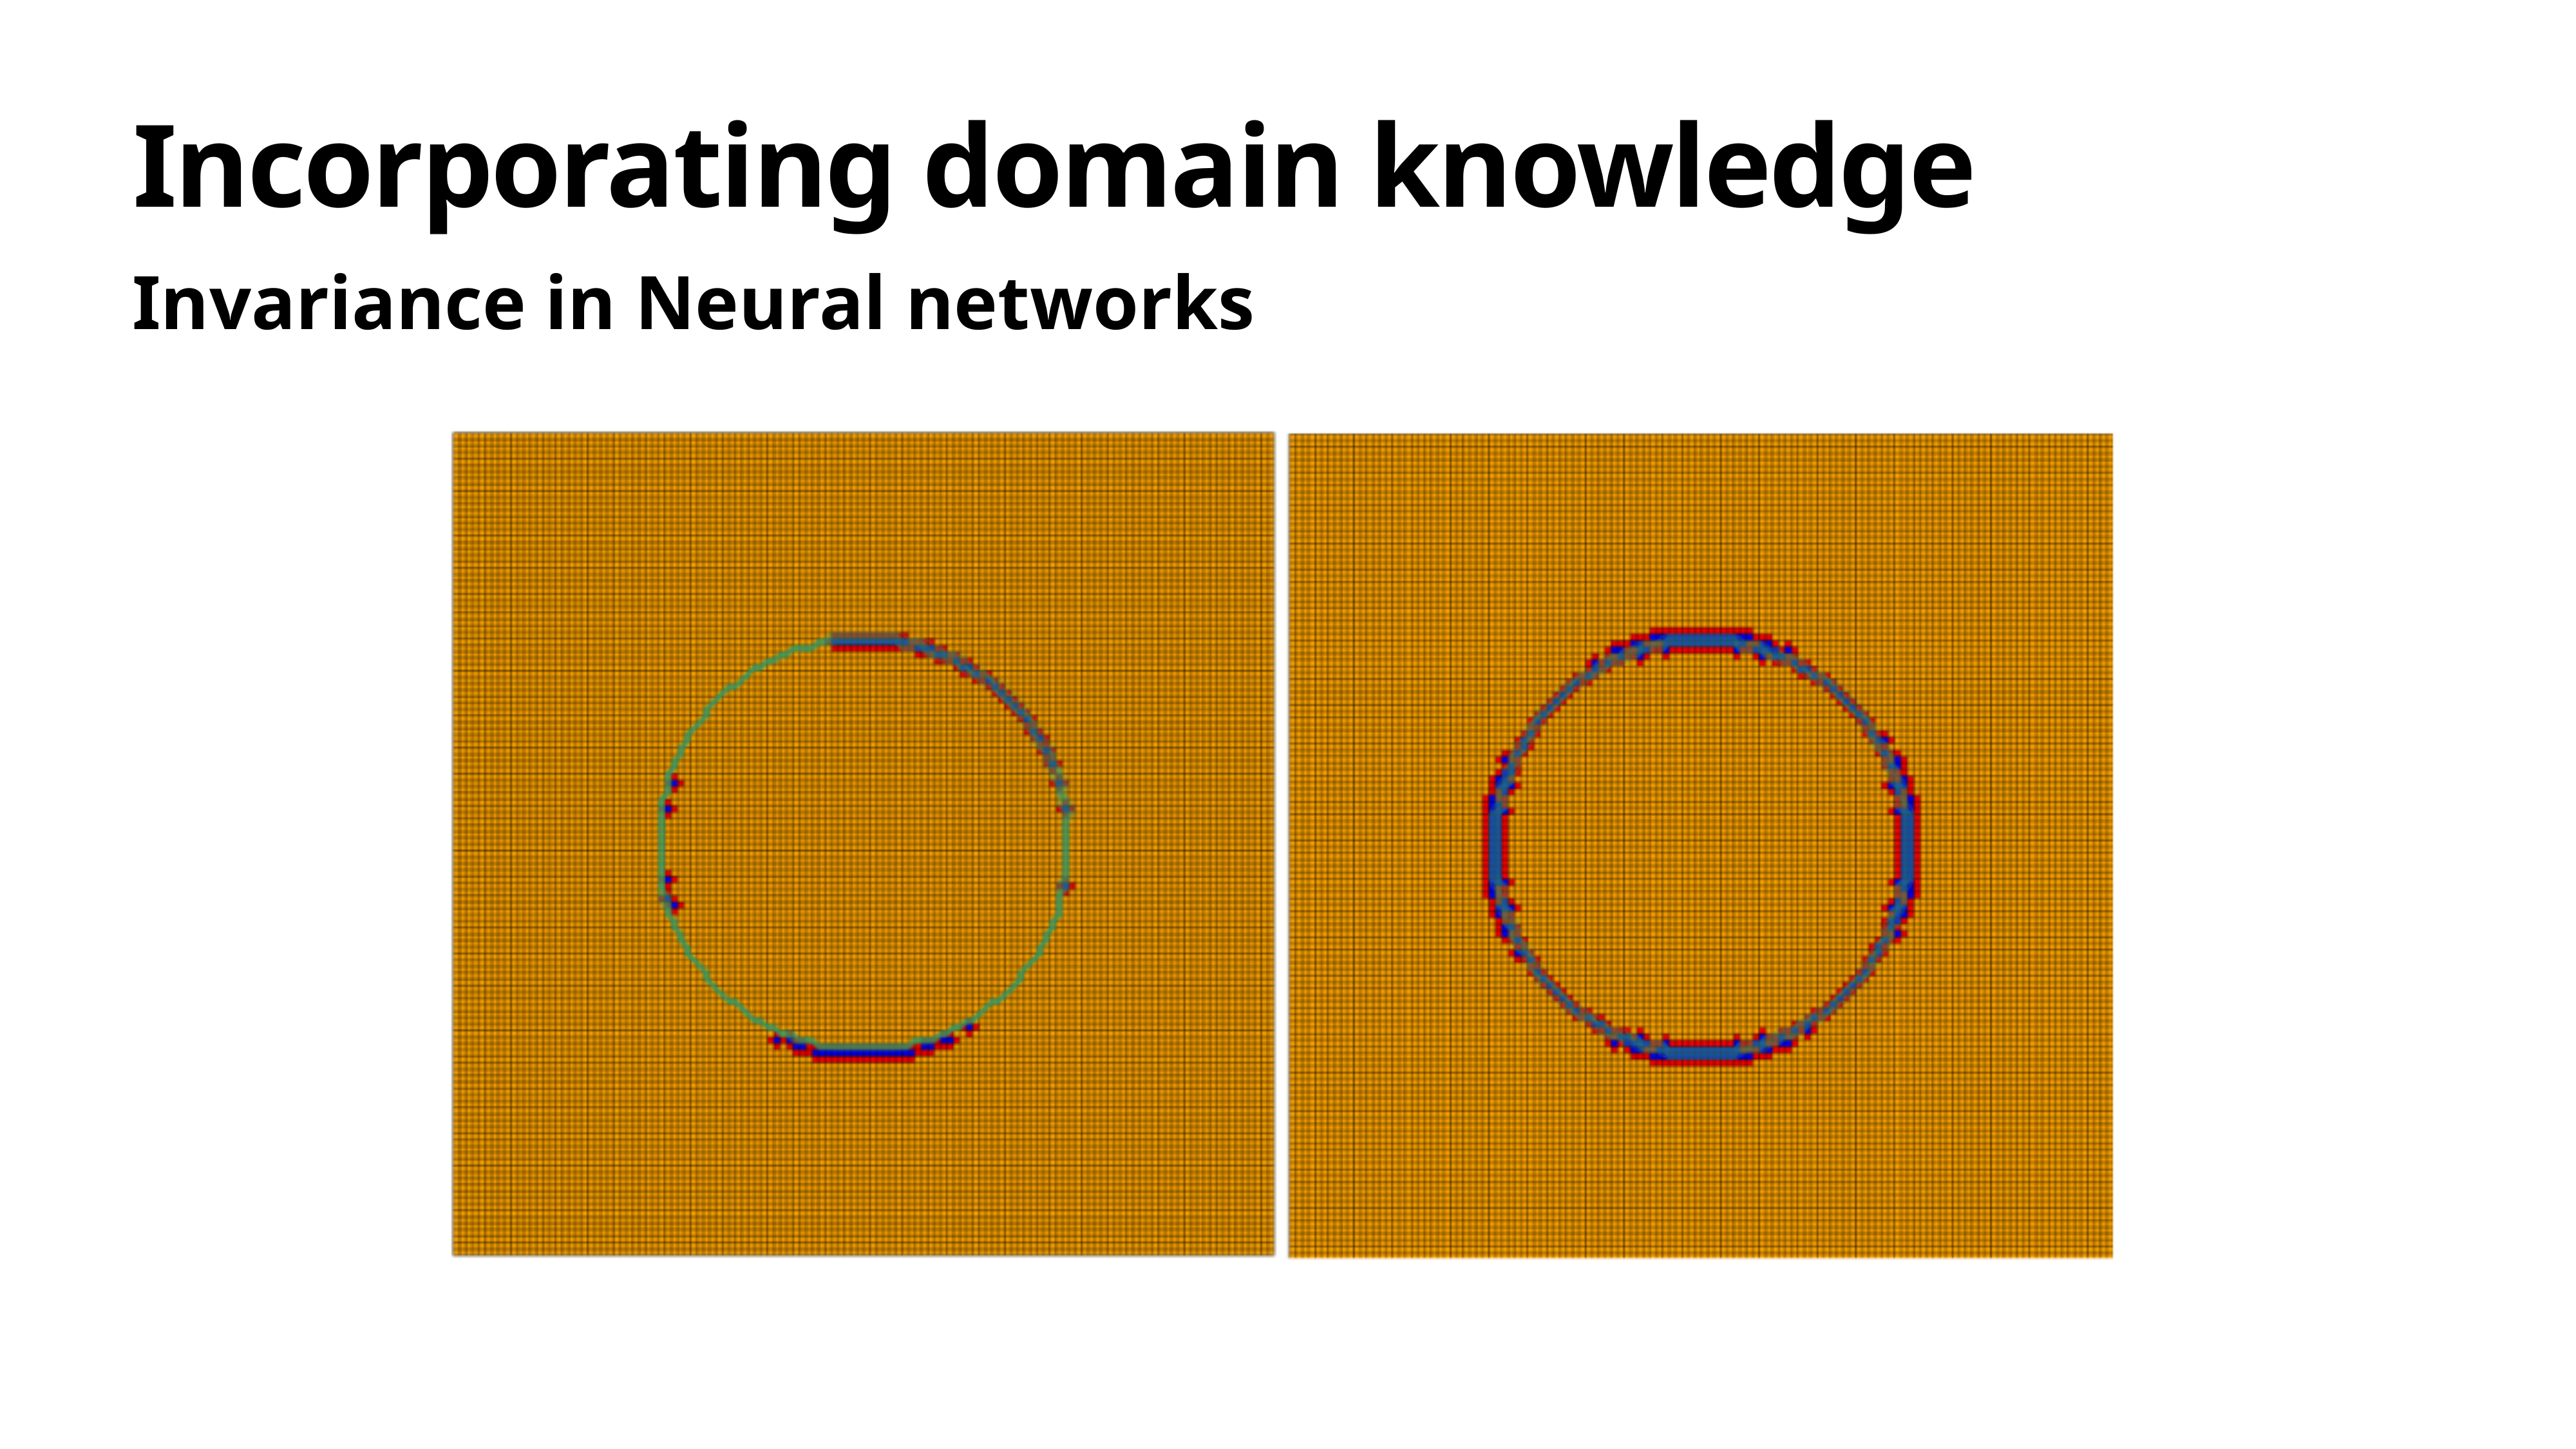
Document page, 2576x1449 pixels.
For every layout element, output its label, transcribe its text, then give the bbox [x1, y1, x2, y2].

list Invariance in Neural networks [127, 250, 2449, 350]
picture [415, 402, 2161, 1291]
title Incorporating domain knowledge [127, 113, 2449, 250]
